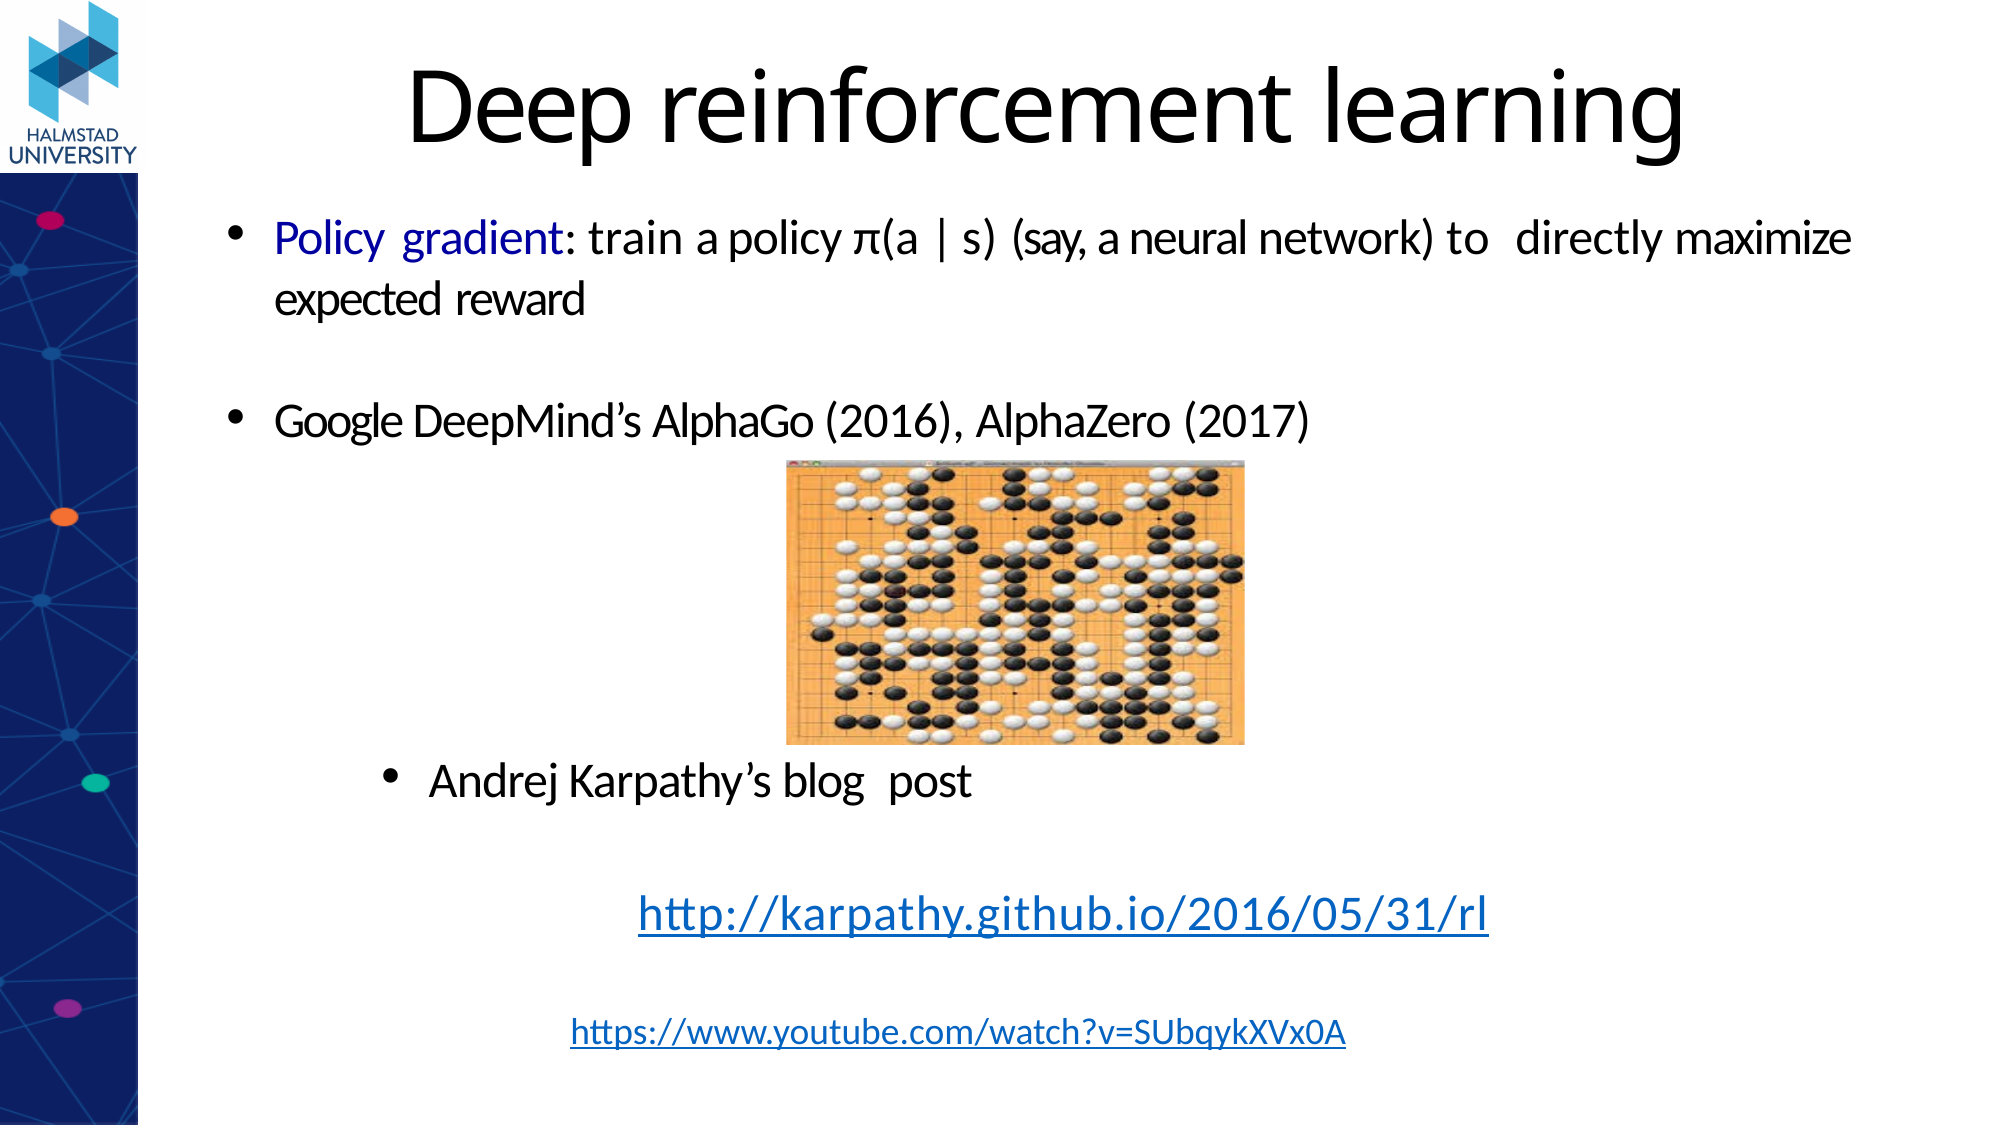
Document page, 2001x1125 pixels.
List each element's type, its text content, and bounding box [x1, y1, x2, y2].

text_box Andrej Karpathy’s blog post http://karpathy.github.io/2016/05/31/rl [373, 744, 1544, 941]
text_box Policy gradient: train a policy π(a | s) (say, a neural network) to directly maximize expected reward Google DeepMind’s AlphaGo (2016), AlphaZero (2017) [218, 220, 1910, 448]
text_box https://www.youtube.com/watch?v=SUbqykXVx0A [555, 999, 1362, 1060]
text_box [786, 460, 1245, 744]
picture [0, 0, 145, 1125]
title Deep reinforcement learning [184, 1, 1910, 220]
